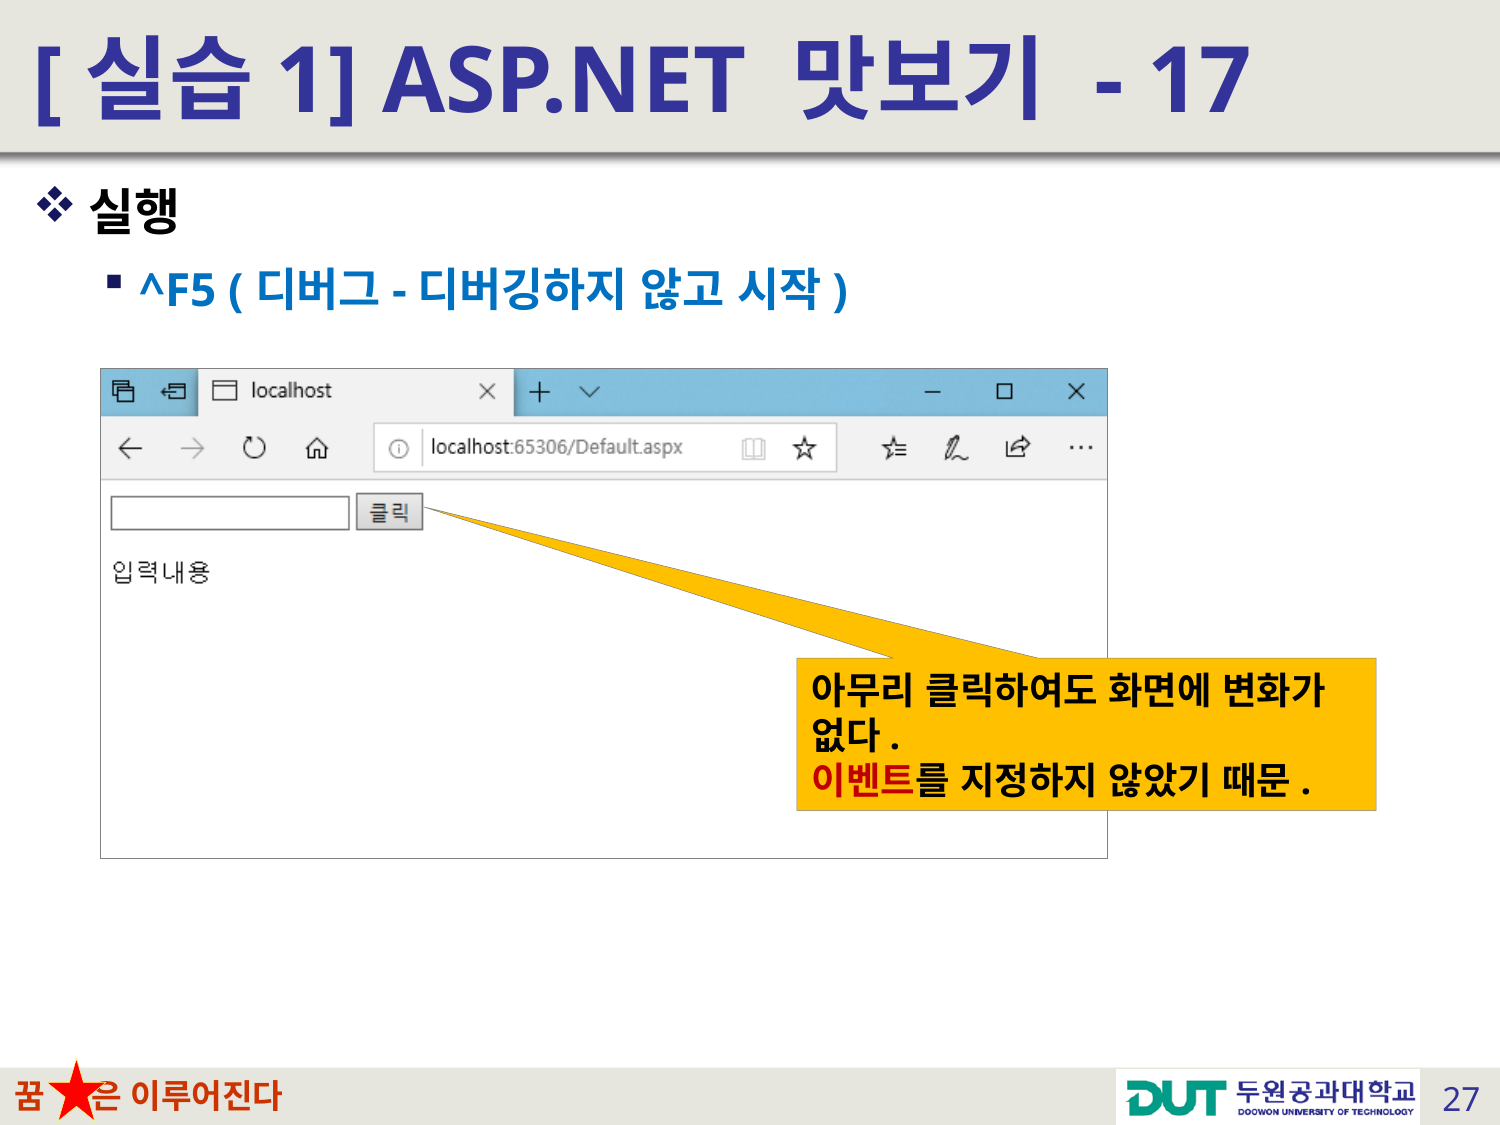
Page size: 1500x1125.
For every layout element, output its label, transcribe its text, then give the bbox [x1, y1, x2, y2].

title [실습1] ASP.NET 맛보기 - 17 [17, 8, 1483, 142]
text_box 아무리 클릭하여도 화면에 변화가 없다. 이벤트를 지정하지 않았기 때문. [1113, 656, 1379, 813]
picture [100, 368, 1109, 860]
list 실행 ^F5 (디버그-디버깅하지 않고 시작) [17, 160, 1487, 1067]
picture [0, 0, 1500, 173]
picture [100, 1085, 113, 1090]
picture [0, 1066, 1500, 1125]
